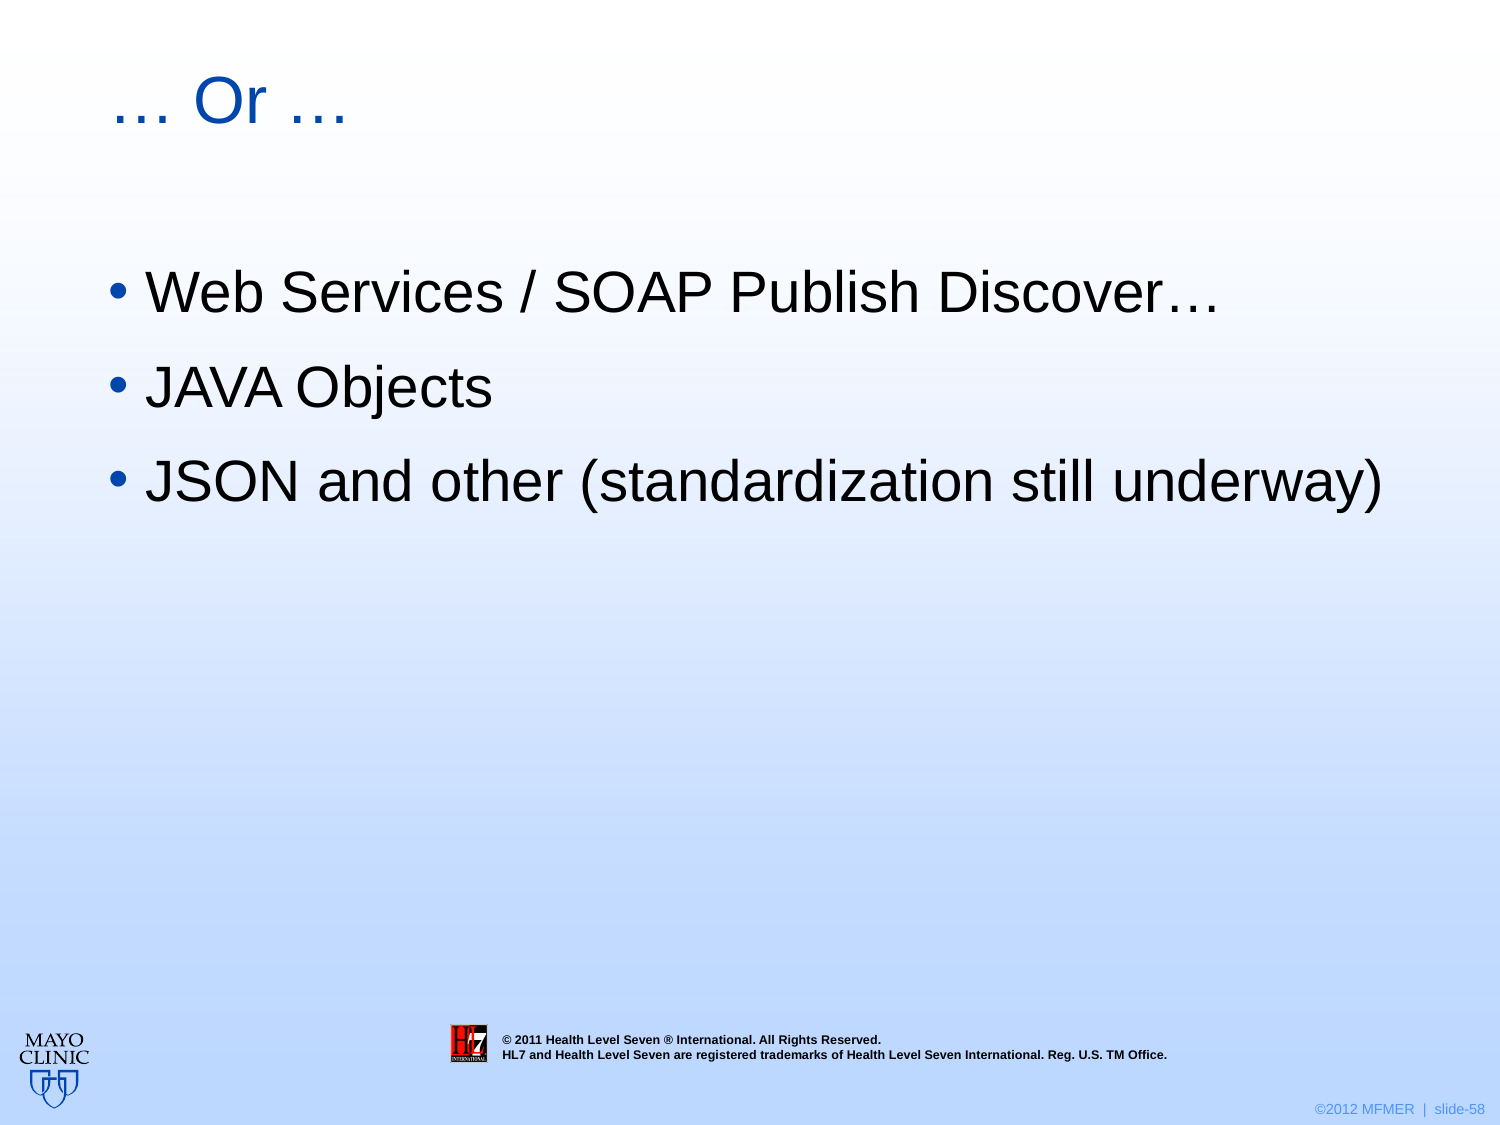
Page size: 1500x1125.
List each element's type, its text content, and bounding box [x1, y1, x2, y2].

picture [0, 0, 1500, 1125]
title … Or … [108, 0, 1392, 224]
list Web Services / SOAP Publish Discover… JAVA Objects JSON and other (standardization still underway) [108, 224, 1392, 1013]
